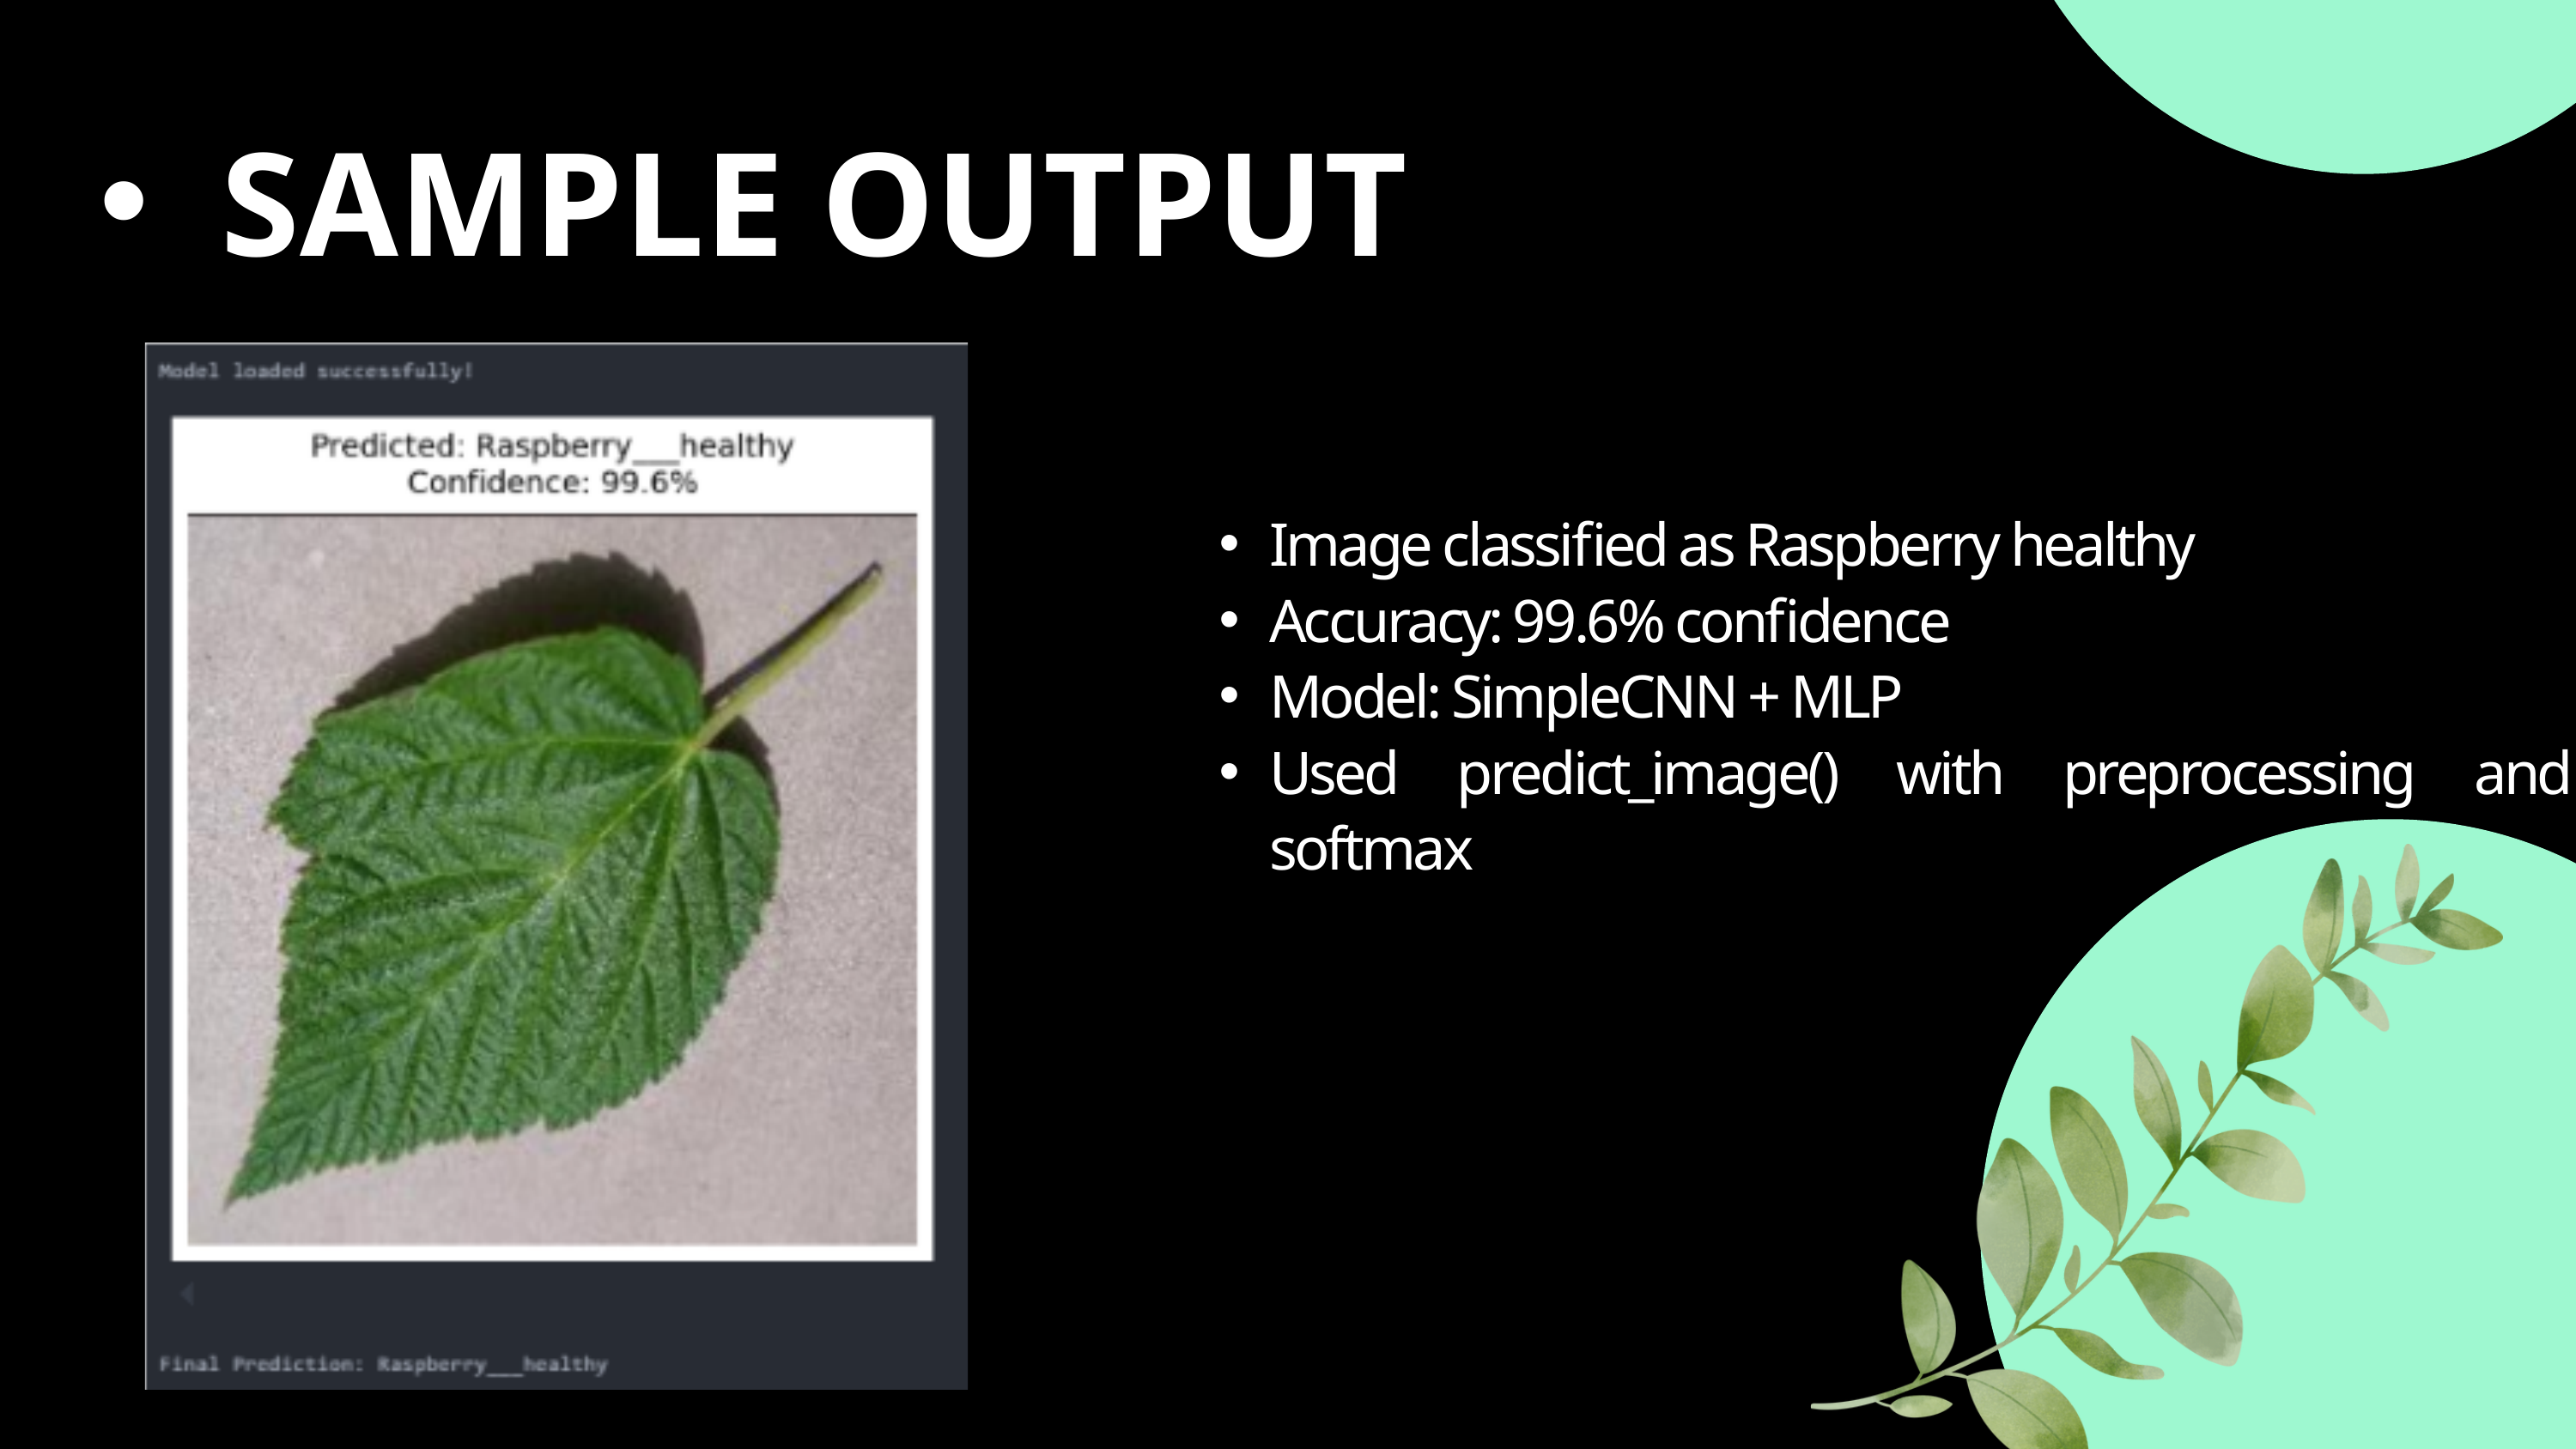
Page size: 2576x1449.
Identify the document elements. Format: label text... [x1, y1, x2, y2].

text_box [1979, 0, 2576, 174]
text_box SAMPLE OUTPUT [0, 153, 1544, 286]
text_box [1810, 959, 1975, 1449]
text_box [1979, 819, 2576, 1449]
text_box Image classified as Raspberry healthy Accuracy: 99.6% confidence Model: SimpleCNN + MLP Used predict_image() with preprocessing and softmax [1169, 501, 2571, 959]
text_box [144, 343, 969, 1390]
